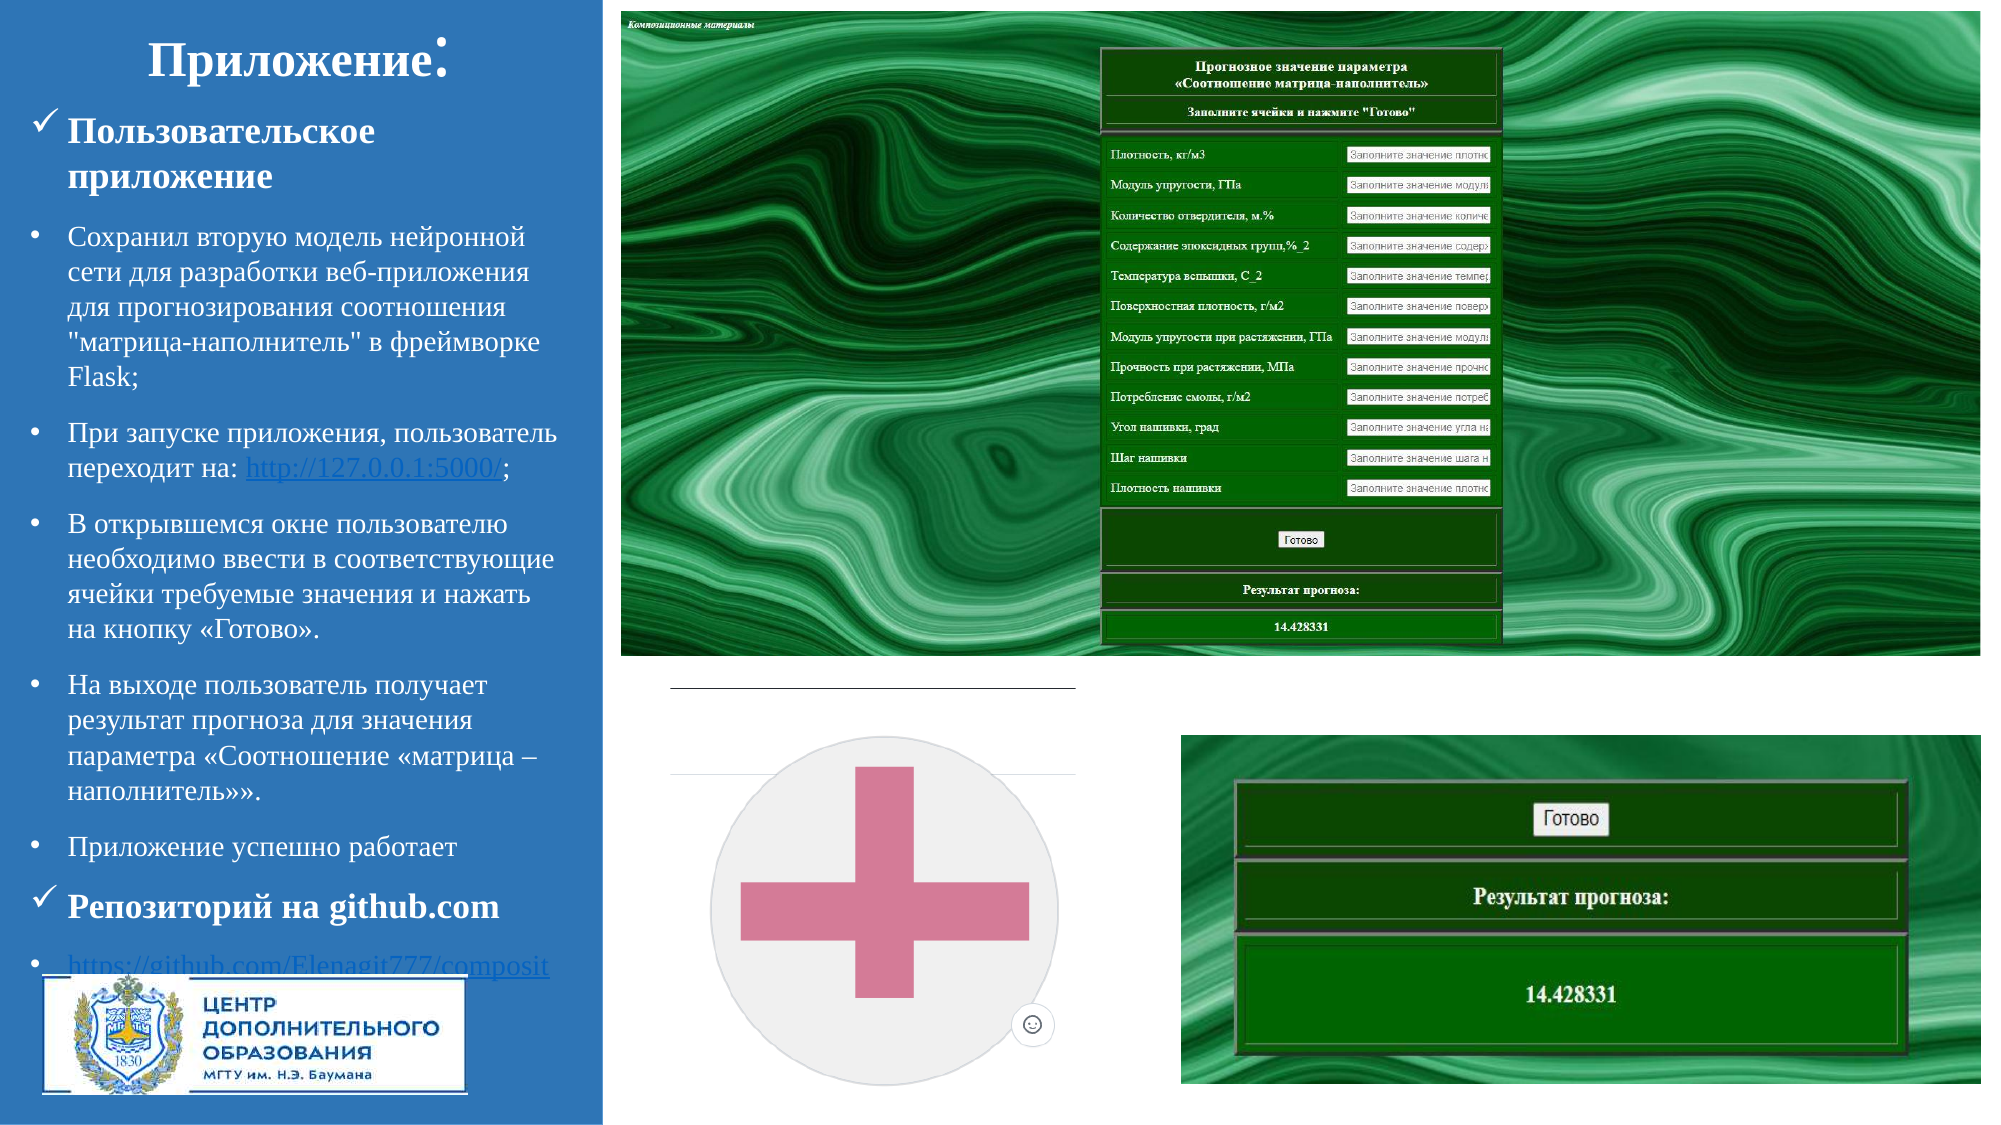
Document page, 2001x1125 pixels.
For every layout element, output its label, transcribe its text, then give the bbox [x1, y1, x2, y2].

text_box [251, 1038, 550, 1099]
text_box [0, 0, 603, 1125]
picture [670, 688, 1076, 1098]
text_box Пользовательское приложение Сохранил вторую модель нейронной сети для разработки веб-приложения для прогнозирования соотношения "матрица-наполнитель" в фреймворке Flask; При запуске приложения, пользователь переходит на: http://127.0.0.1:5000/; В открывшемся окне пользователю необходимо ввести в соответствующие ячейки требуемые значения и нажать на кнопку «Готово». На выходе пользователь получает результат прогноза для значения параметра «Соотношение «матрица – наполнитель»». Приложение успешно работает Репозиторий на github.com https://github.com/Elenagit777/composite [15, 98, 576, 999]
picture [42, 974, 468, 1095]
text_box [23, 688, 585, 809]
picture [621, 11, 1981, 656]
picture [1181, 735, 1981, 1084]
text_box Приложение: [23, 8, 576, 98]
